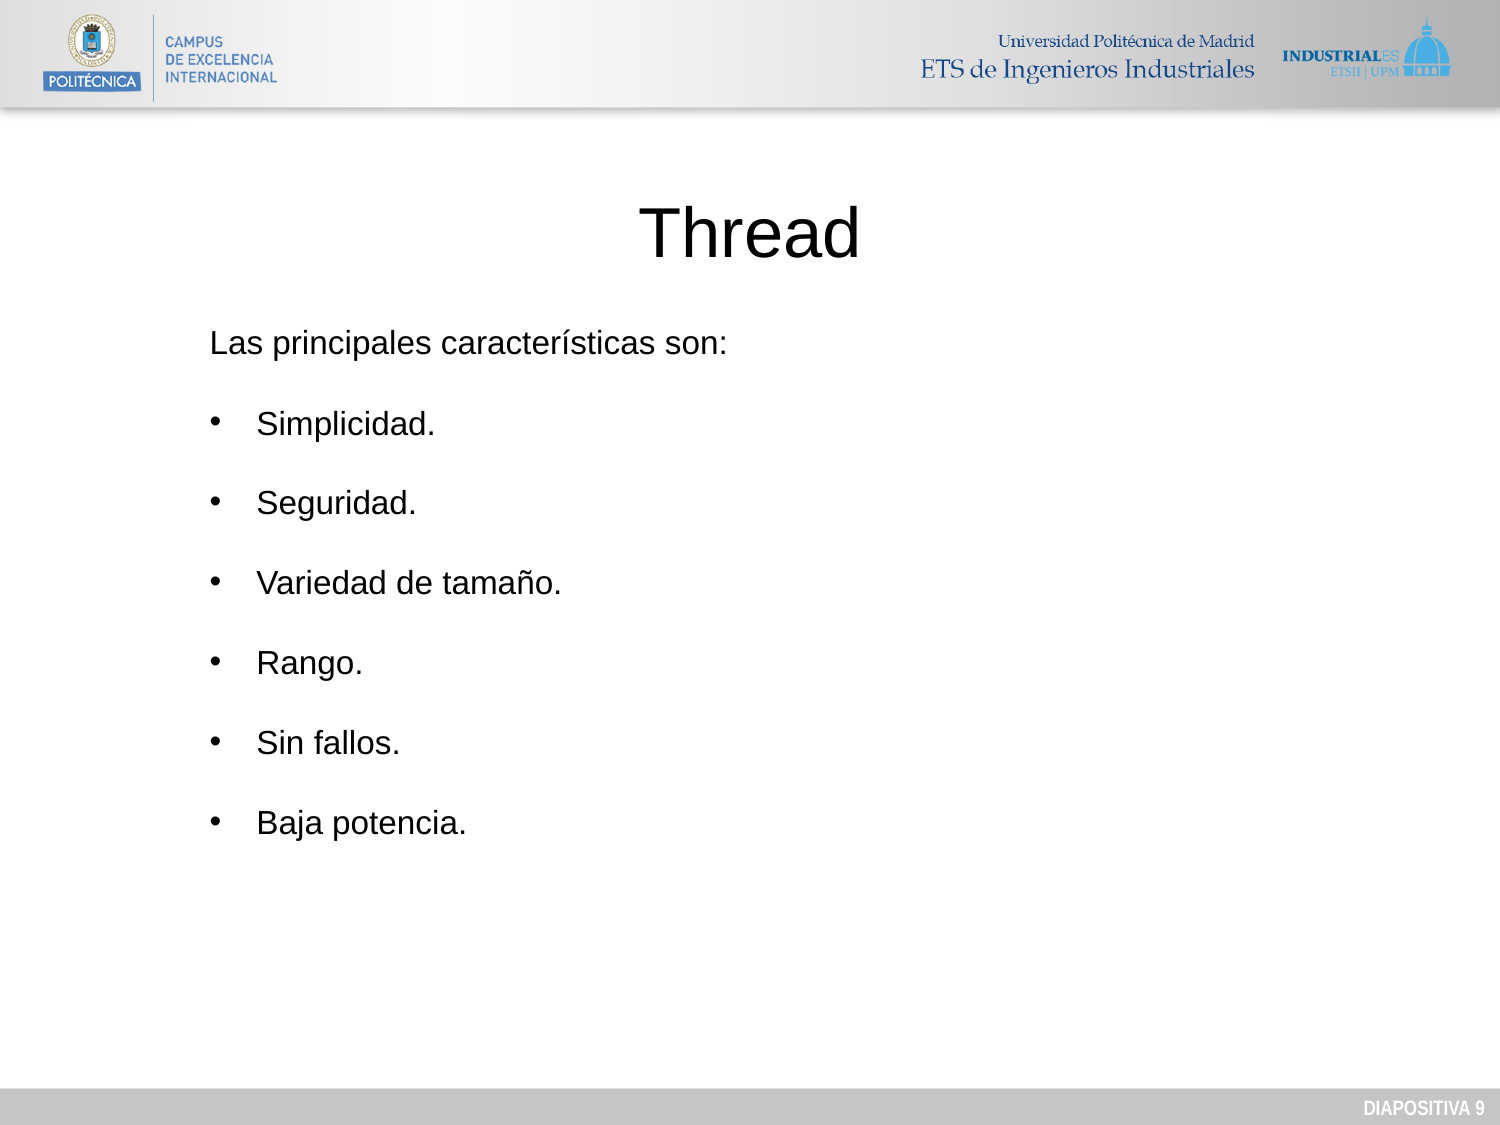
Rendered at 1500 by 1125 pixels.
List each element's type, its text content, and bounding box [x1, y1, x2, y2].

text_box Las principales características son: Simplicidad. Seguridad. Variedad de tamaño. Rango. Sin fallos. Baja potencia. [194, 314, 1306, 849]
picture [0, 281, 1500, 1125]
picture [0, 0, 1500, 137]
slide_number DIAPOSITIVA 8 [1187, 1087, 1500, 1125]
title Thread [0, 137, 1500, 281]
